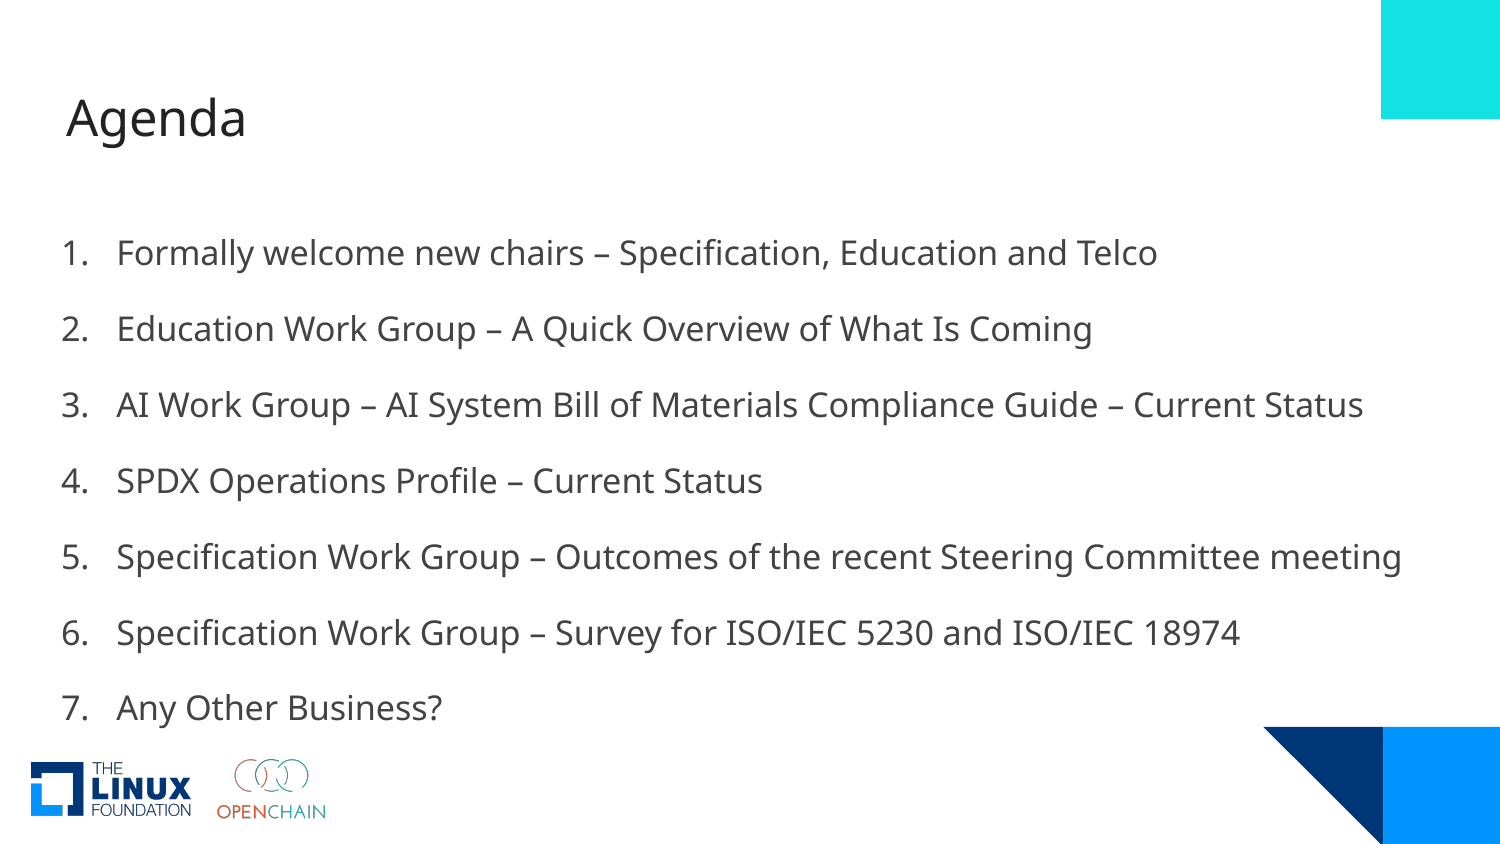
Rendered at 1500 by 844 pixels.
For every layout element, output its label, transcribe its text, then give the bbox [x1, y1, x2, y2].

title Agenda [51, 67, 1449, 167]
picture [31, 762, 191, 816]
picture [215, 757, 327, 821]
list Formally welcome new chairs – Specification, Education and Telco Education Work Group – A Quick Overview of What Is Coming AI Work Group – AI System Bill of Materials Compliance Guide – Current Status SPDX Operations Profile – Current Status Specification Work Group – Outcomes of the recent Steering Committee meeting Specification Work Group – Survey for ISO/IEC 5230 and ISO/IEC 18974 Any Other Business? [46, 207, 1444, 756]
